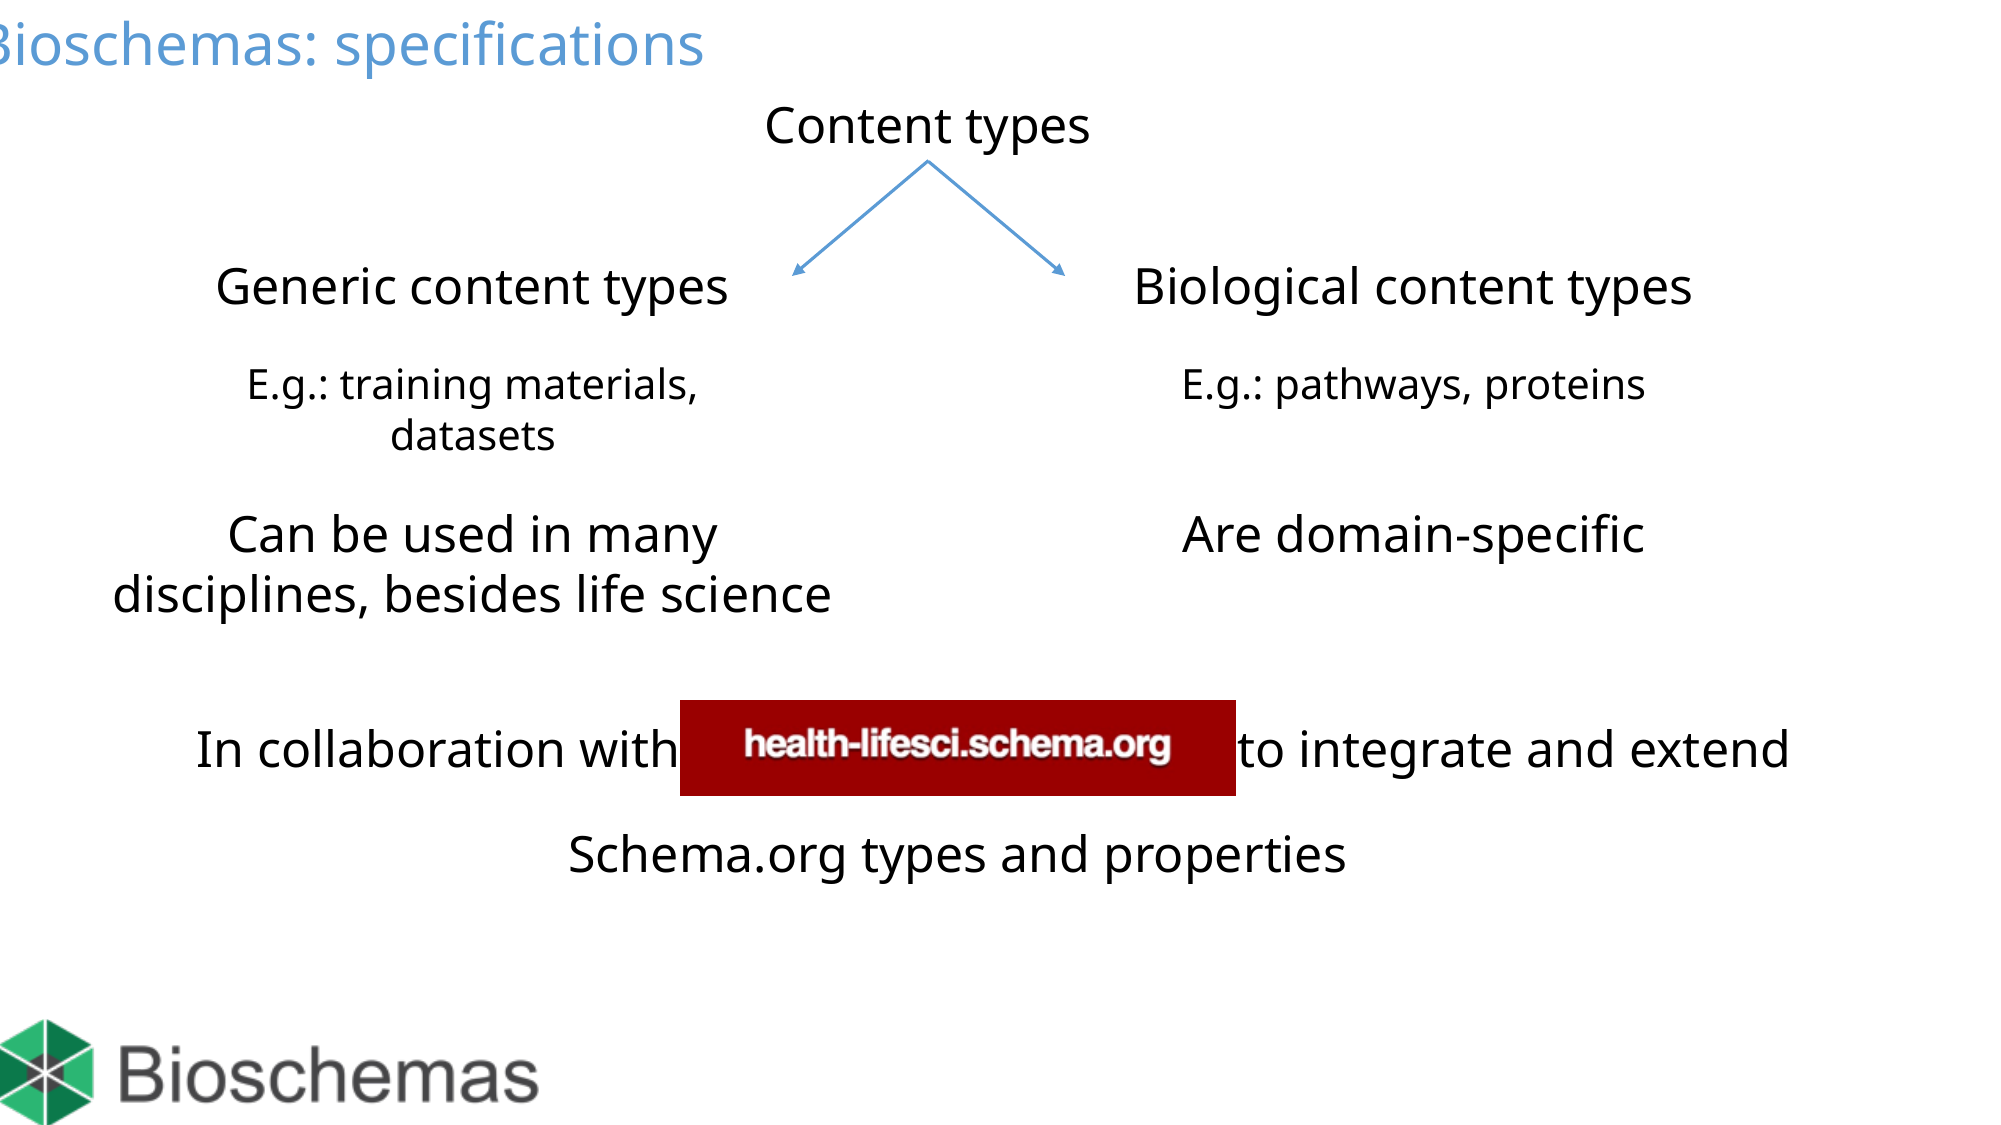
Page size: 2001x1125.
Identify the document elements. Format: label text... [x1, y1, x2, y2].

text_box Content types [541, 85, 1316, 161]
text_box Bioschemas: specifications [0, 0, 720, 85]
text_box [791, 161, 928, 276]
text_box In collaboration with [85, 710, 680, 785]
text_box to integrate and extend [1236, 710, 1868, 785]
text_box E.g.: training materials, datasets [184, 350, 761, 466]
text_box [928, 161, 1066, 276]
text_box Generic content types [85, 247, 861, 323]
text_box Are domain-specific [1026, 494, 1802, 570]
text_box Can be used in many disciplines, besides life science [85, 494, 861, 630]
text_box Schema.org types and properties [551, 815, 1365, 891]
picture [0, 1019, 542, 1125]
picture [680, 700, 1236, 796]
text_box E.g.: pathways, proteins [1125, 350, 1702, 416]
text_box Biological content types [1026, 247, 1802, 323]
